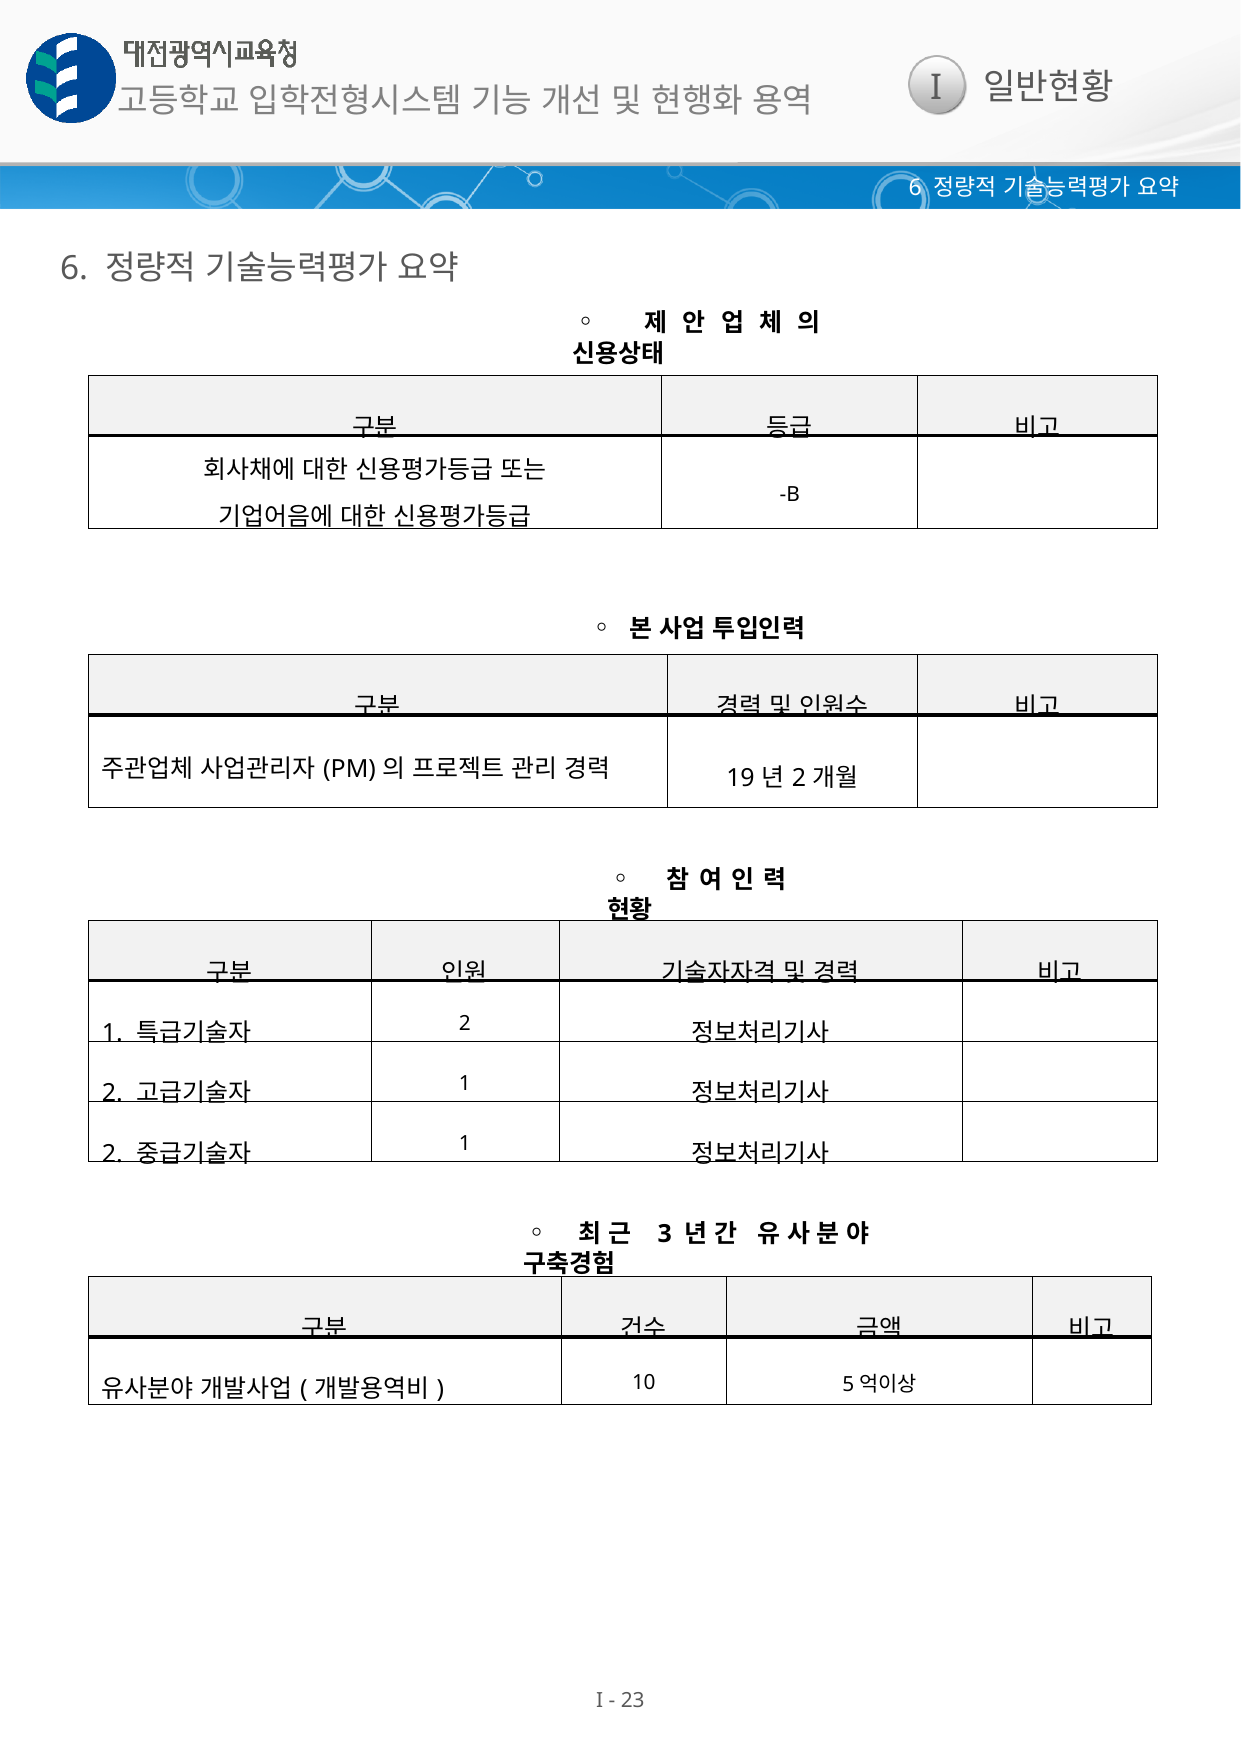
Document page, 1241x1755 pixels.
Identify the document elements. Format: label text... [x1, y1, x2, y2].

table_header 금액 [727, 1277, 1032, 1335]
table_header 비고 [963, 921, 1157, 979]
text_box ◦ 참여인력 현황 [592, 868, 802, 941]
table_cell 정보처리기사 [560, 1102, 962, 1161]
table_cell 정보처리기사 [560, 1042, 962, 1101]
table_header 구분 [89, 921, 371, 979]
table_cell 주관업체 사업관리자(PM)의 프로젝트 관리 경력 [89, 717, 667, 807]
table_cell 정보처리기사 [560, 982, 962, 1041]
table_header 등급 [662, 376, 917, 434]
text_box ◦ 제안업체의 신용상태 [557, 312, 837, 360]
table_header 비고 [918, 655, 1157, 713]
table_header 건수 [562, 1296, 726, 1335]
table_cell 회사채에 대한 신용평가등급 또는 기업어음에 대한 신용평가등급 [89, 437, 661, 528]
picture [0, 0, 1241, 1755]
table_cell 5억이상 [727, 1339, 1032, 1404]
table_header 비고 [918, 376, 1157, 434]
table_header 경력 및 인원수 [668, 655, 917, 713]
table_cell -B [662, 437, 917, 528]
text_box ◦ 본 사업 투입인력 [573, 602, 821, 676]
table_cell [1033, 1339, 1151, 1404]
table_cell 유사분야 개발사업(개발용역비) [89, 1339, 561, 1404]
table_cell [963, 1042, 1157, 1101]
table_header 구분 [89, 655, 667, 713]
picture [26, 33, 116, 123]
table_header 구분 [89, 1277, 561, 1335]
table_cell [918, 717, 1157, 807]
table_cell 10 [562, 1339, 726, 1404]
table_cell 2 [372, 982, 559, 1041]
table_cell 1 [372, 1102, 559, 1161]
text_box ◦ 최근 3년간 유사분야 구축경험 [508, 1222, 885, 1296]
table_cell [918, 437, 1157, 528]
text_box 6. 정량적 기술능력평가 요약 [60, 245, 1180, 286]
table_header 구분 [89, 376, 661, 434]
table_cell [963, 1102, 1157, 1161]
table_header 비고 [1033, 1277, 1151, 1335]
table_cell 1 [372, 1042, 559, 1101]
table_cell [963, 982, 1157, 1041]
table_header 기술자자격 및 경력 [560, 921, 962, 979]
table_cell 1. 특급기술자 [89, 982, 371, 1041]
picture [124, 39, 296, 68]
text_box 6 정량적 기술능력평가 요약 [421, 172, 1181, 200]
table_header 인원 [372, 921, 559, 979]
table_cell 19년2개월 [668, 717, 917, 807]
table_cell 2. 고급기술자 [89, 1042, 371, 1101]
table_cell 2. 중급기술자 [89, 1102, 371, 1161]
